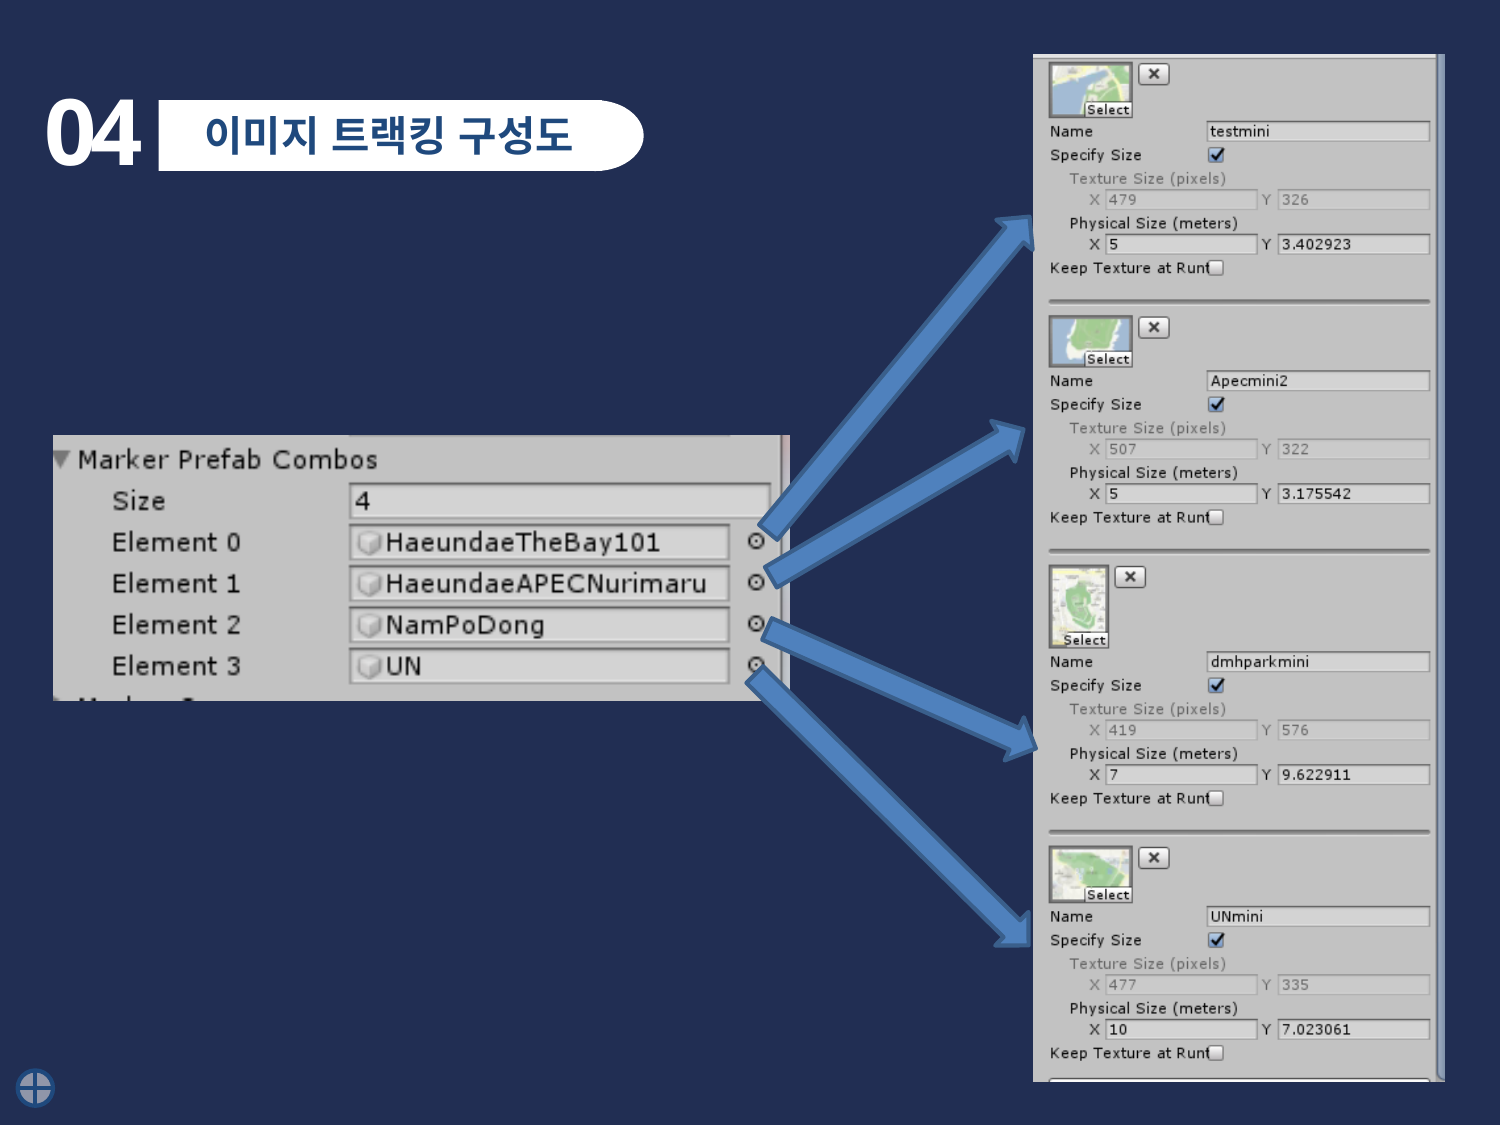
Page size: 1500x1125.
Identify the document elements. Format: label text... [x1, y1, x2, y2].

text_box [15, 1068, 56, 1108]
text_box [793, 625, 1028, 763]
picture [52, 435, 790, 701]
picture [1033, 53, 1445, 1083]
text_box [770, 692, 1028, 948]
text_box 04 [29, 66, 195, 191]
text_box [793, 418, 1026, 581]
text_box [158, 99, 644, 172]
text_box [793, 214, 1028, 525]
